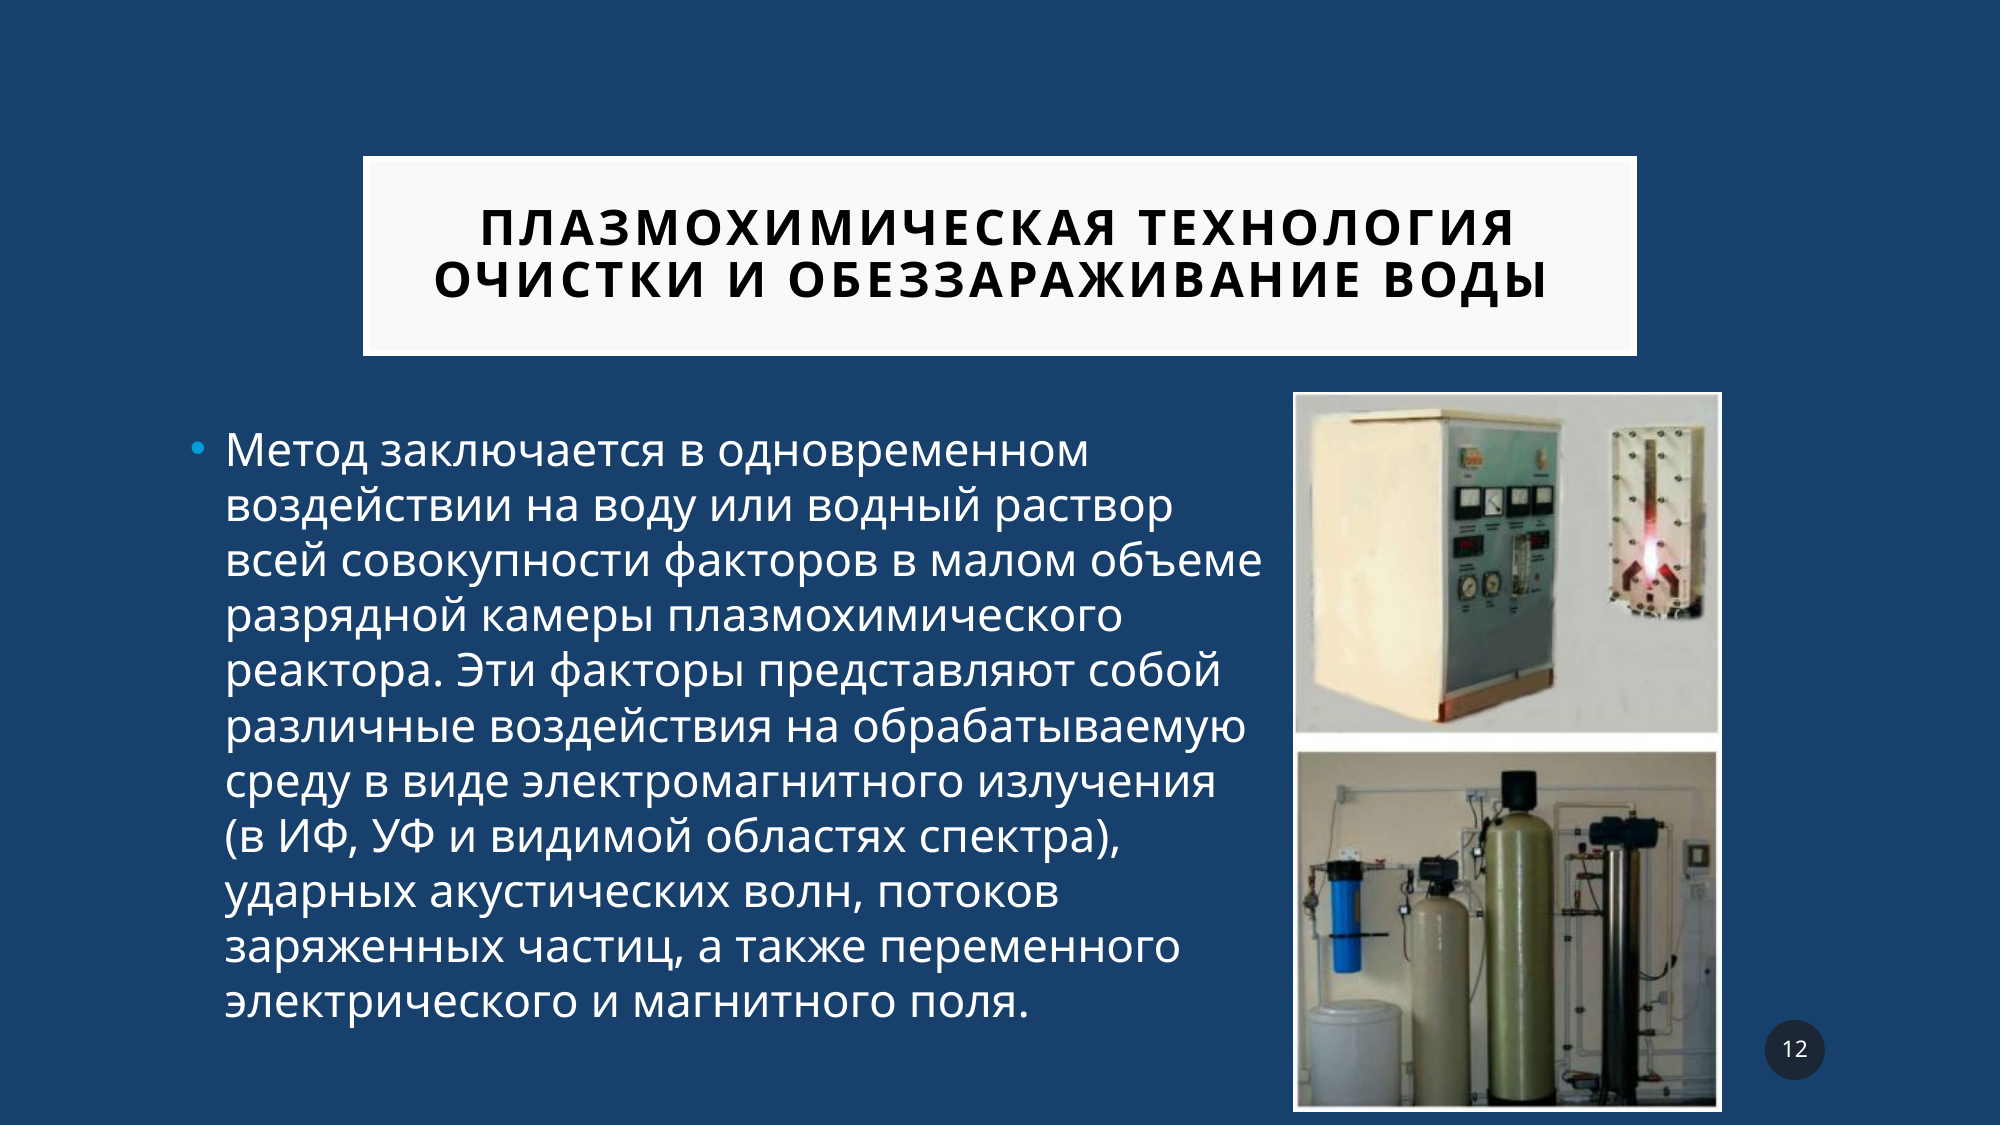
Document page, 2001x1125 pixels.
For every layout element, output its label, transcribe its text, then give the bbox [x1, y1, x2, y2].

title Плазмохимическая технология очистки и обеззараживание воды [363, 156, 1637, 356]
list Метод заключается в одновременном воздействии на воду или водный раствор всей совокупности факторов в малом объеме разрядной камеры плазмохимического реактора. Эти факторы представляют собой различные воздействия на обрабатываемую среду в виде электромагнитного излучения (в ИФ, УФ и видимой областях спектра), ударных акустических волн, потоков заряженных частиц, а также переменного электрического и магнитного поля. [175, 412, 1282, 1092]
slide_number 12 [1764, 1019, 1825, 1080]
picture [1293, 392, 1722, 1112]
